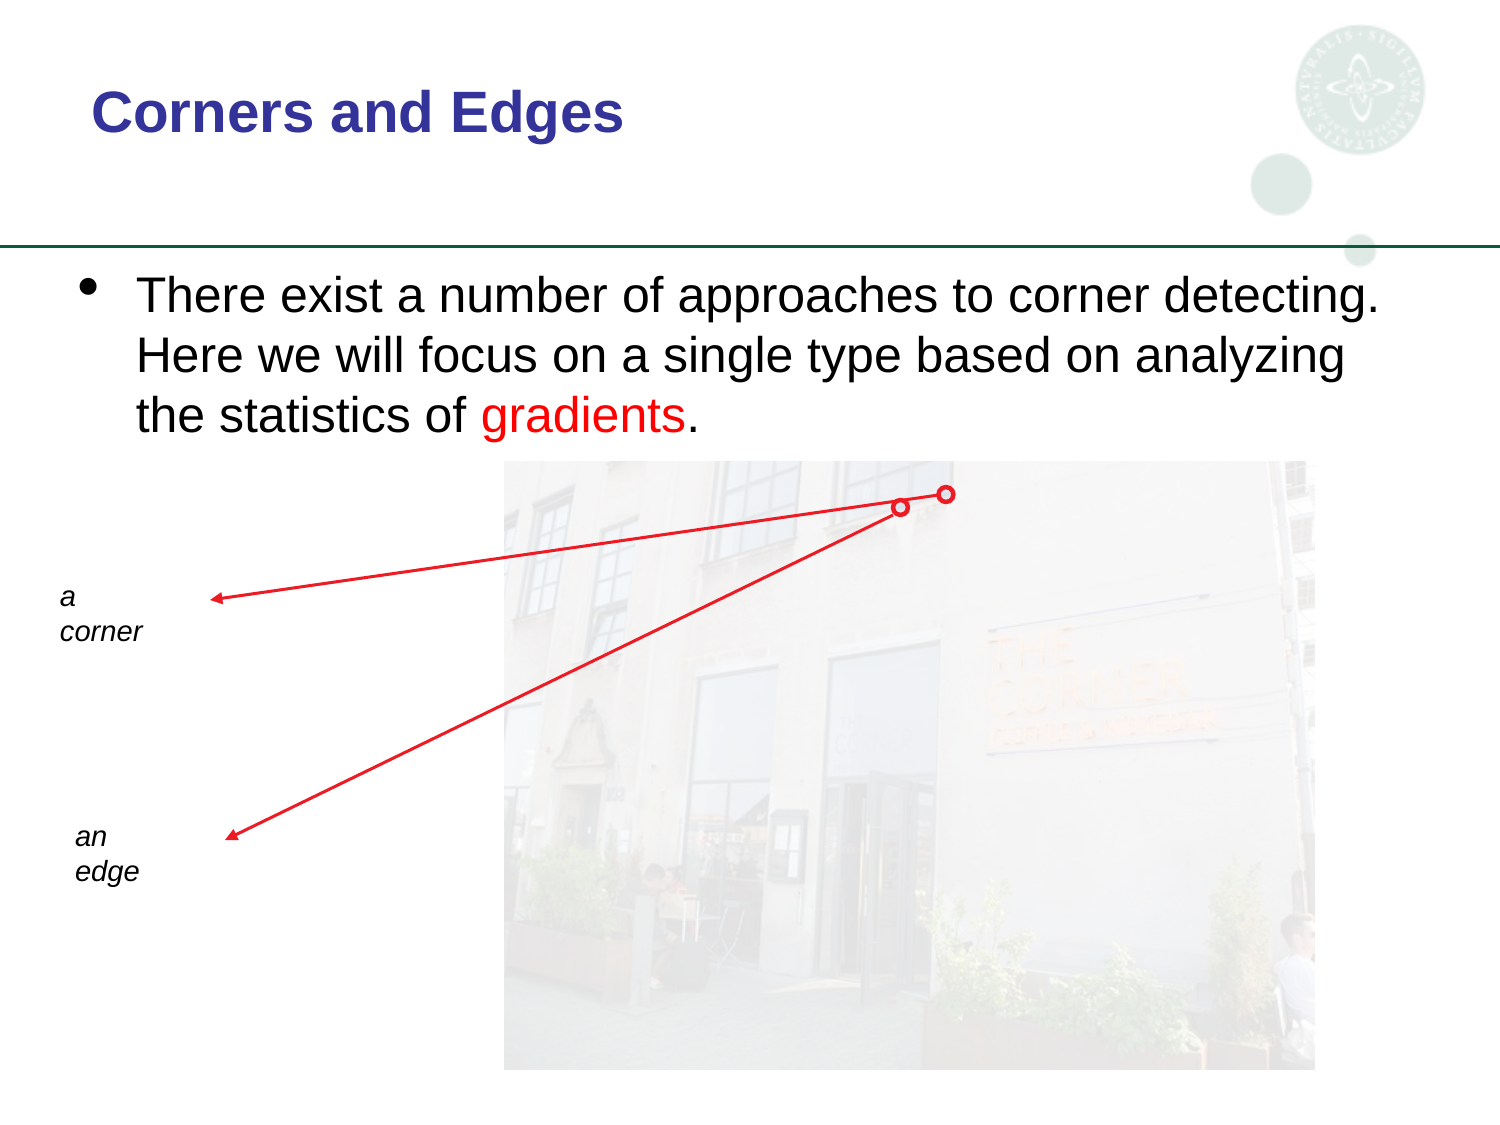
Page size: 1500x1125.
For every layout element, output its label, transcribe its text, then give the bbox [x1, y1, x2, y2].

picture [504, 460, 1316, 1070]
text_box an edge [60, 809, 196, 858]
text_box Corners and Edges [76, 45, 1425, 173]
text_box There exist a number of approaches to corner detecting. Here we will focus on a single type based on analyzing the statistics of gradients. [64, 255, 1425, 1005]
text_box [210, 558, 499, 605]
text_box a corner [44, 569, 182, 618]
text_box [225, 706, 499, 841]
